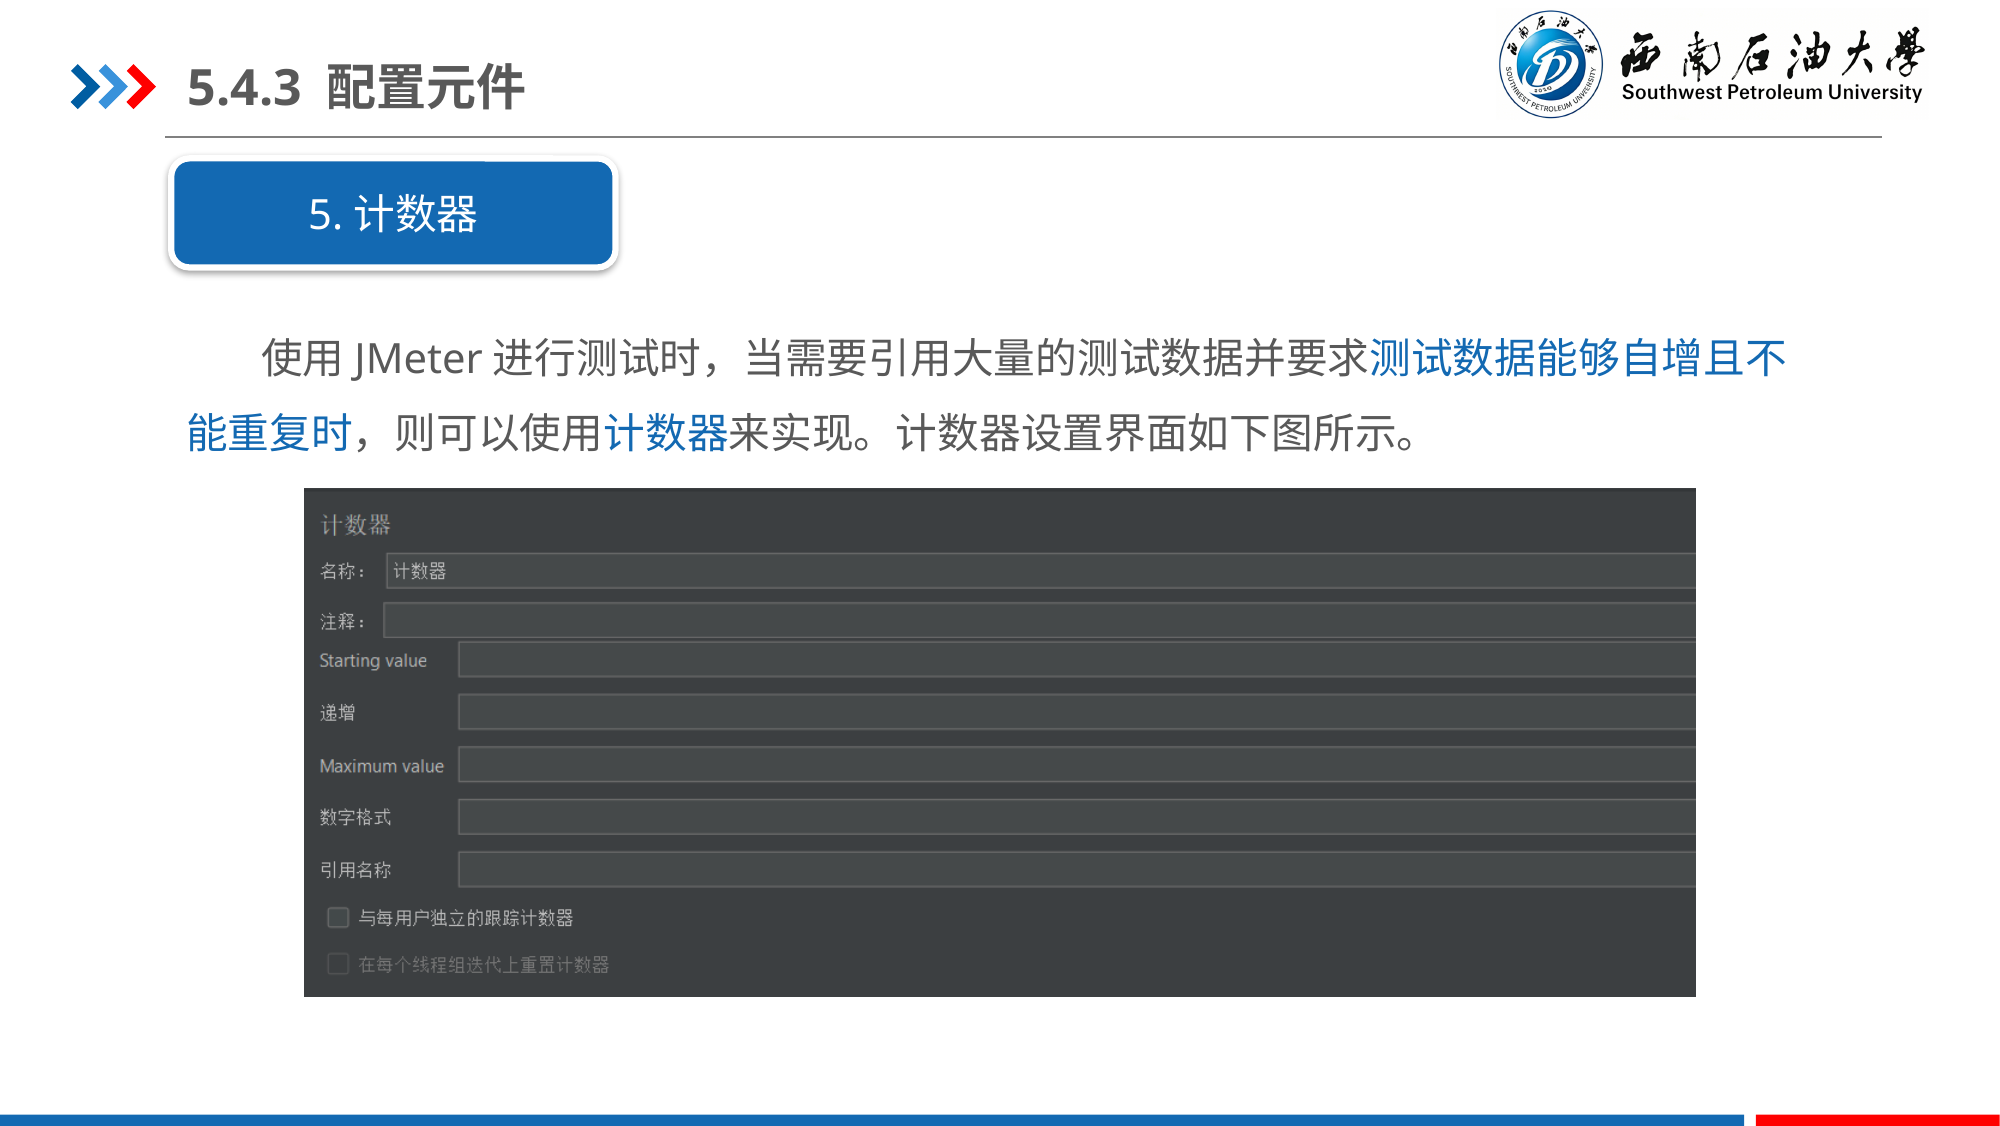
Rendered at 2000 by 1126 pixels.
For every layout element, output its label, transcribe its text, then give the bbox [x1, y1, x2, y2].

picture [304, 488, 1696, 997]
picture [1496, 8, 1929, 120]
text_box 使用JMeter进行测试时，当需要引用大量的测试数据并要求测试数据能够自增且不能重复时，则可以使用计数器来实现。计数器设置界面如下图所示。 [171, 298, 1820, 464]
text_box 5.计数器 [168, 155, 619, 271]
text_box 5.4.3 配置元件 [187, 43, 1579, 127]
